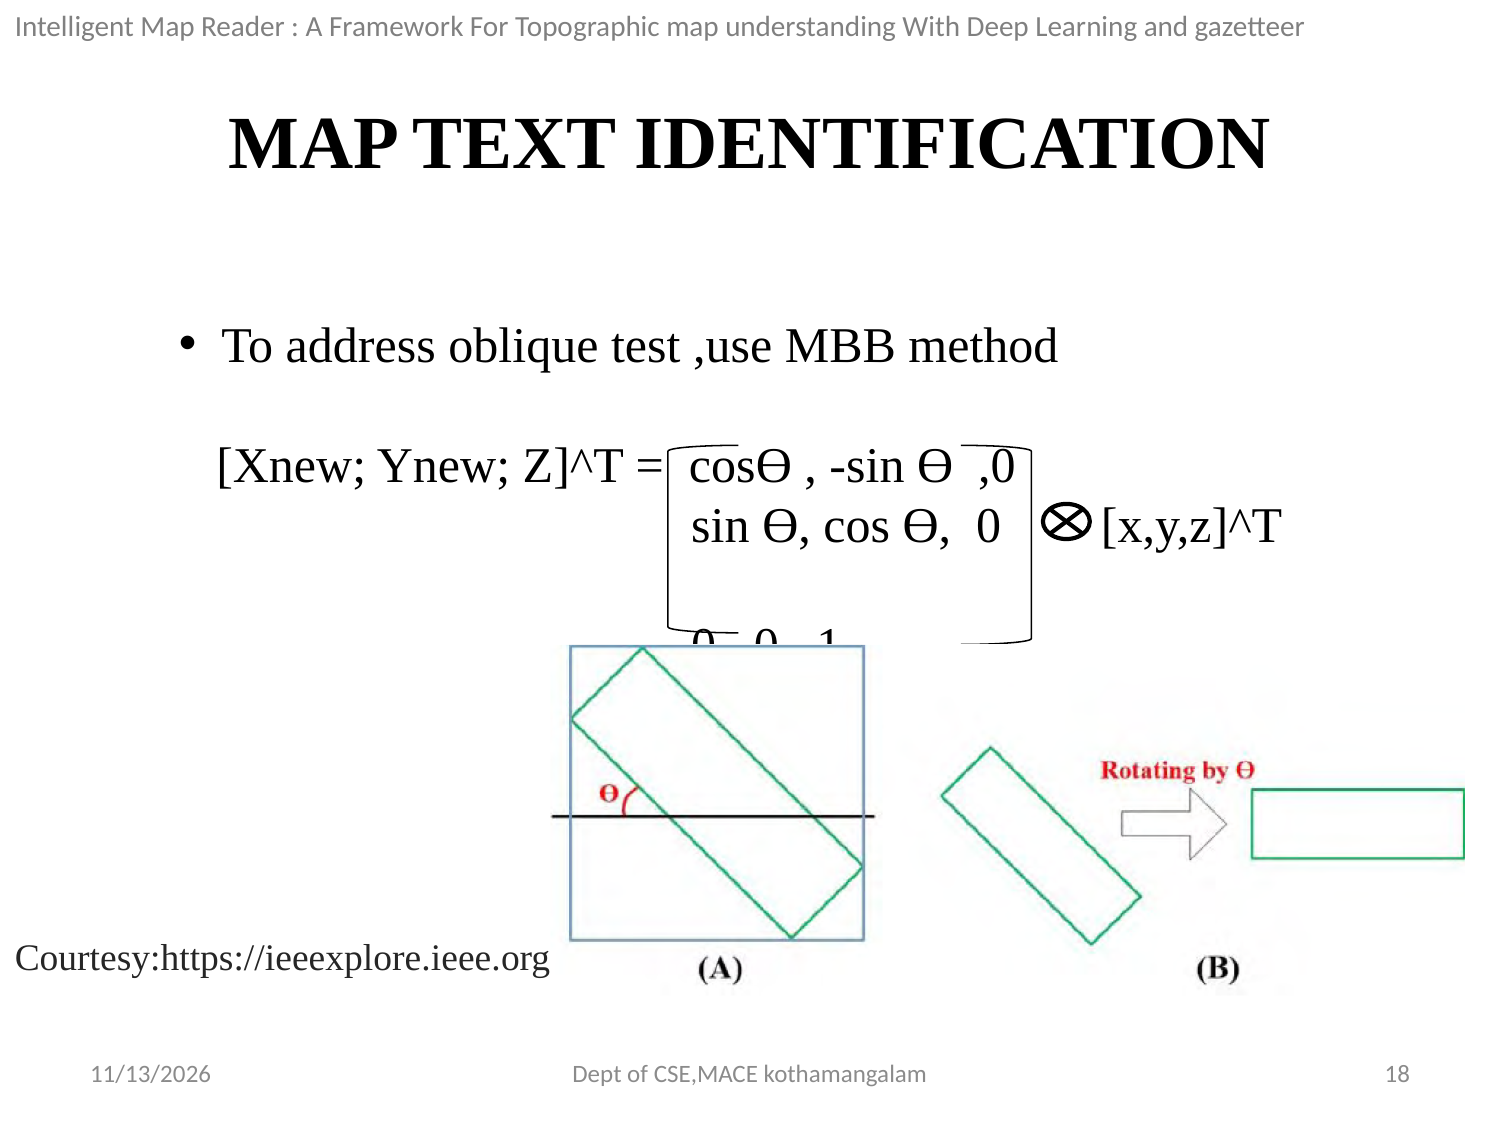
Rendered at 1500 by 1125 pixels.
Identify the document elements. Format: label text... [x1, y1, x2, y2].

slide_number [75, 1042, 425, 1103]
text_box Courtesy:https://ieeexplore.ieee.org [0, 925, 586, 1031]
text_box [667, 444, 739, 634]
footer Dept of CSE,MACE kothamangalam [512, 1042, 988, 1103]
text_box To address oblique test ,use MBB method [Xnew; Ynew; Z]^T = cosӨ , -sin Ө ,0 sin Ө, cos Ө, 0 [x,y,z]^T 0 , 0 , 1 [163, 304, 1407, 740]
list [550, 644, 1466, 997]
text_box [1040, 501, 1092, 542]
slide_number 18 [1074, 1042, 1425, 1103]
text_box Intelligent Map Reader : A Framework For Topographic map understanding With Deep Learning and gazetteer [0, 0, 1500, 95]
text_box [960, 444, 1033, 642]
title MAP TEXT IDENTIFICATION [75, 95, 1425, 233]
